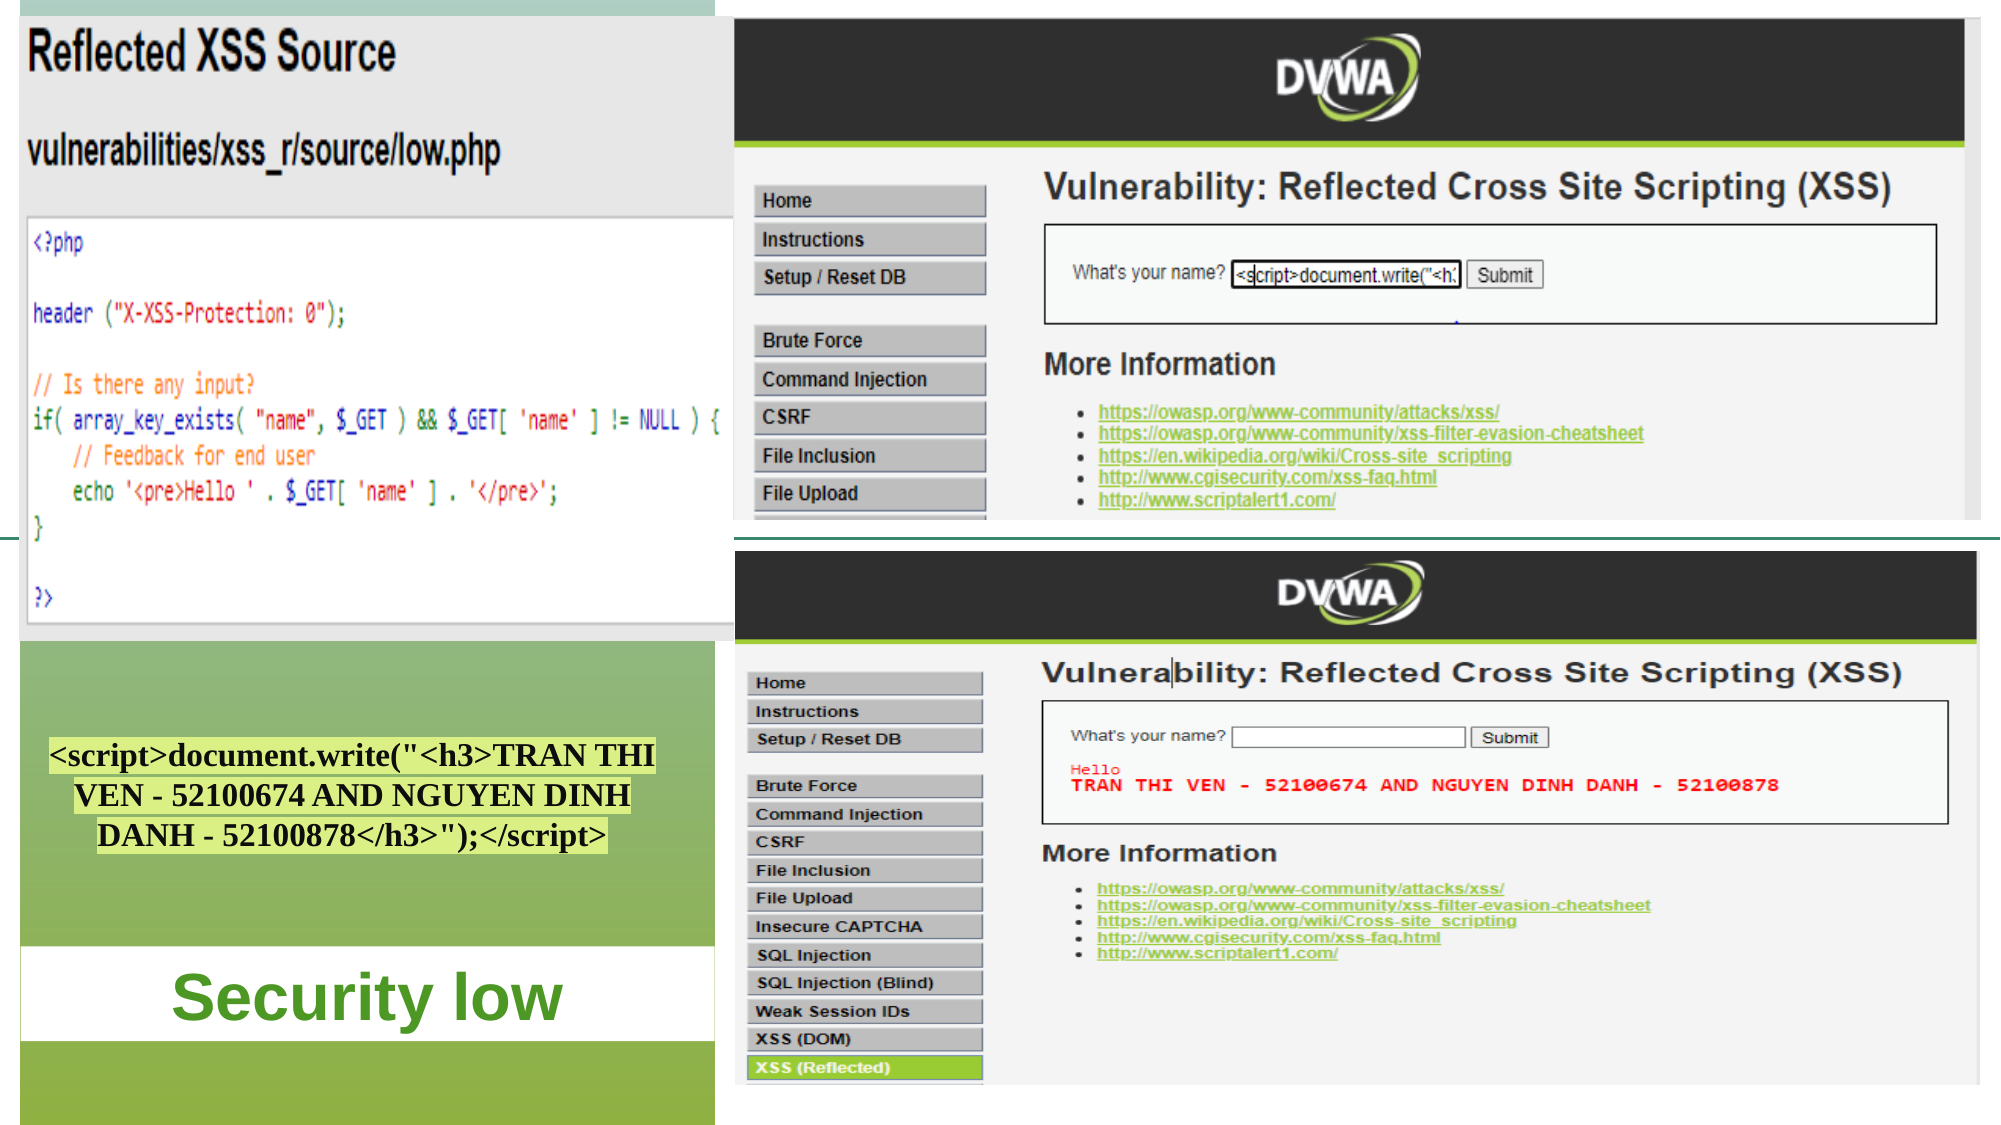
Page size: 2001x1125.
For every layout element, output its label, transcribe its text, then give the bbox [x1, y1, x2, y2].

text_box [20, 641, 716, 1125]
text_box Security low [20, 946, 715, 1042]
picture [19, 16, 1981, 641]
picture [735, 551, 1980, 1085]
text_box <script>document.write("<h3>TRAN THI VEN - 52100674 AND NGUYEN DINH DANH - 52100878</h3>");</script> [20, 725, 685, 861]
text_box [20, 0, 716, 16]
